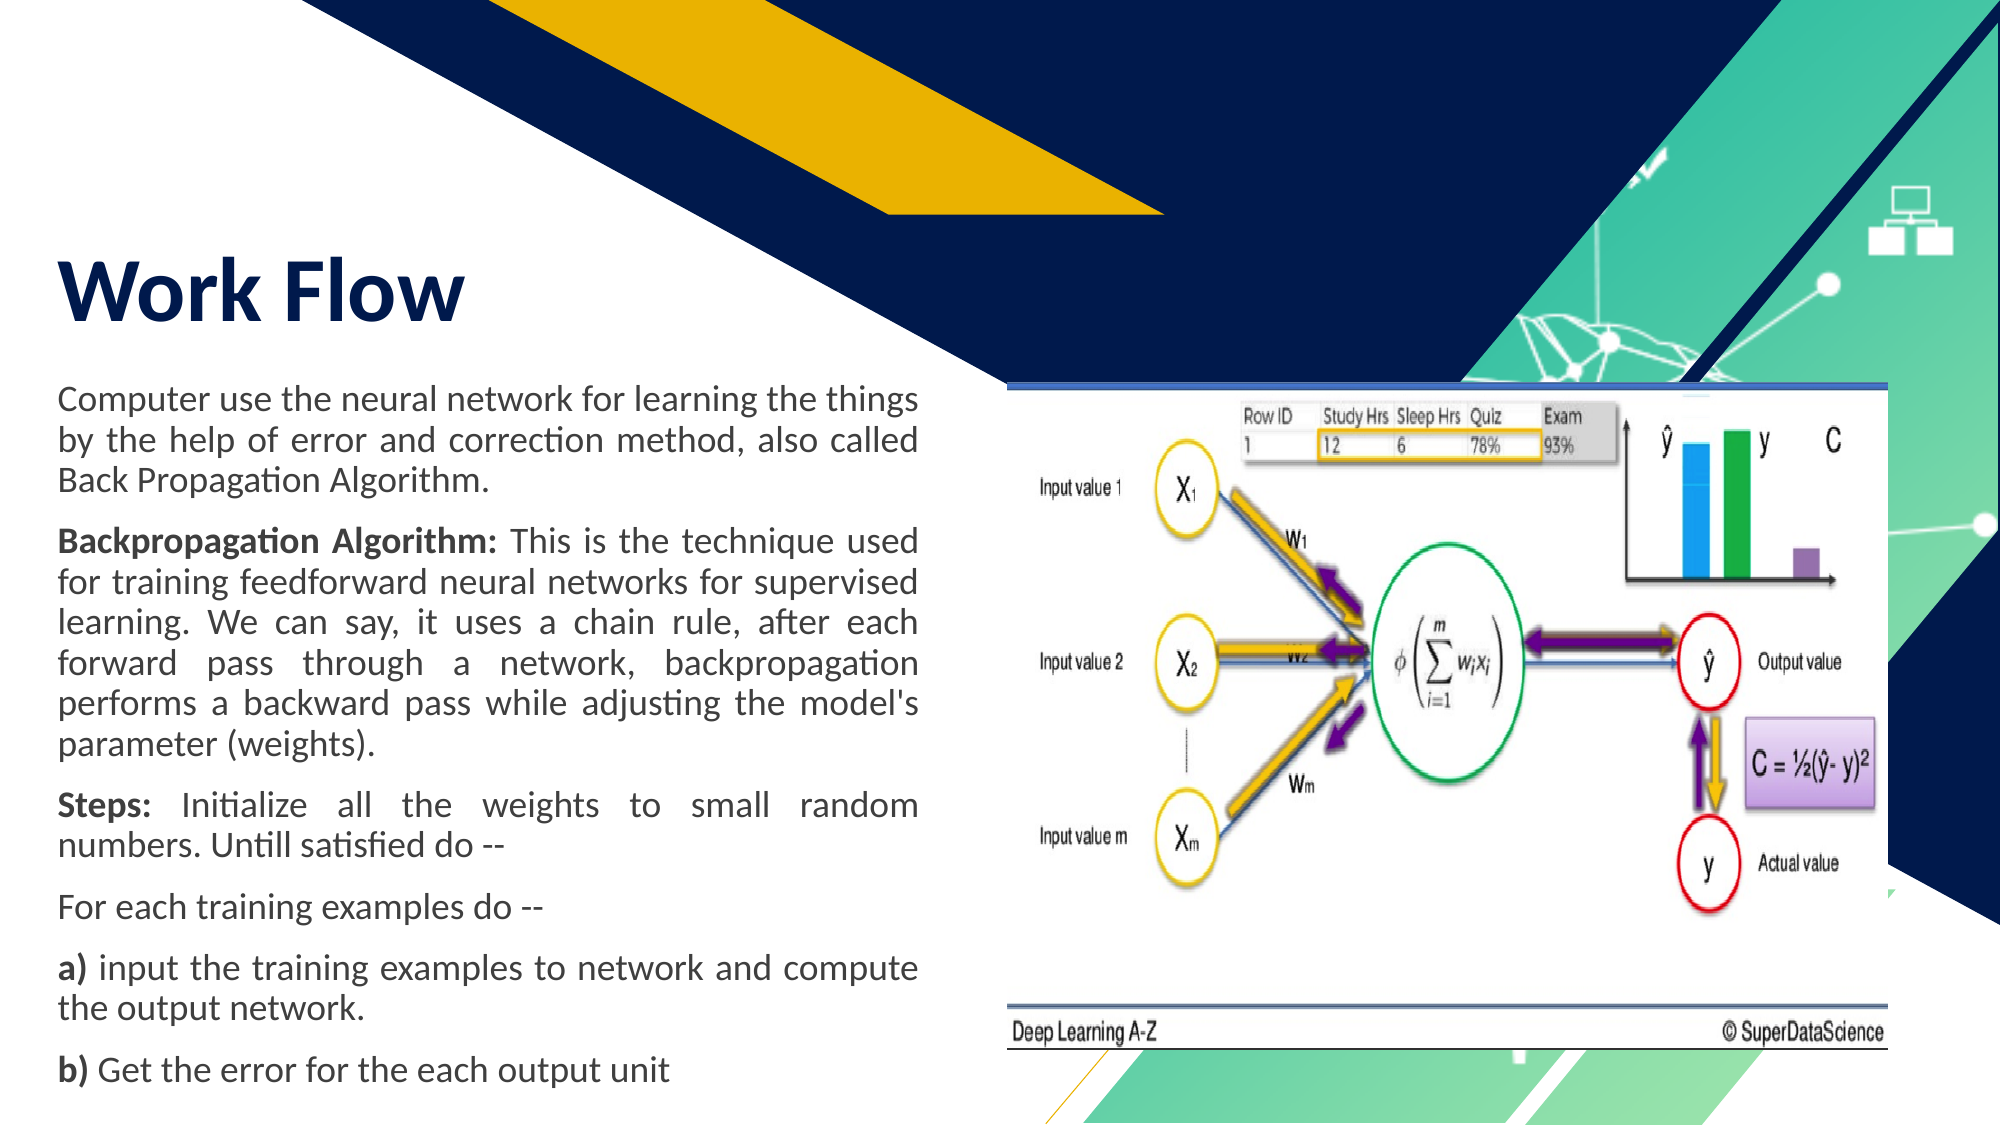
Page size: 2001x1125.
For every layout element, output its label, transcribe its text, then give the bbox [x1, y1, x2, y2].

list Computer use the neural network for learning the things by the help of error and correction method, also called Back Propagation Algorithm. Backpropagation Algorithm: This is the technique used for training feedforward neural networks for supervised learning. We can say, it uses a chain rule, after each forward pass through a network, backpropagation performs a backward pass while adjusting the model's parameter (weights). Steps: Initialize all the weights to small random numbers. Untill satisfied do -- For each training examples do -- a) input the training examples to network and compute the output network. b) Get the error for the each output unit [42, 371, 936, 1102]
title Work Flow [42, 142, 1083, 342]
picture [1007, 0, 2000, 1125]
